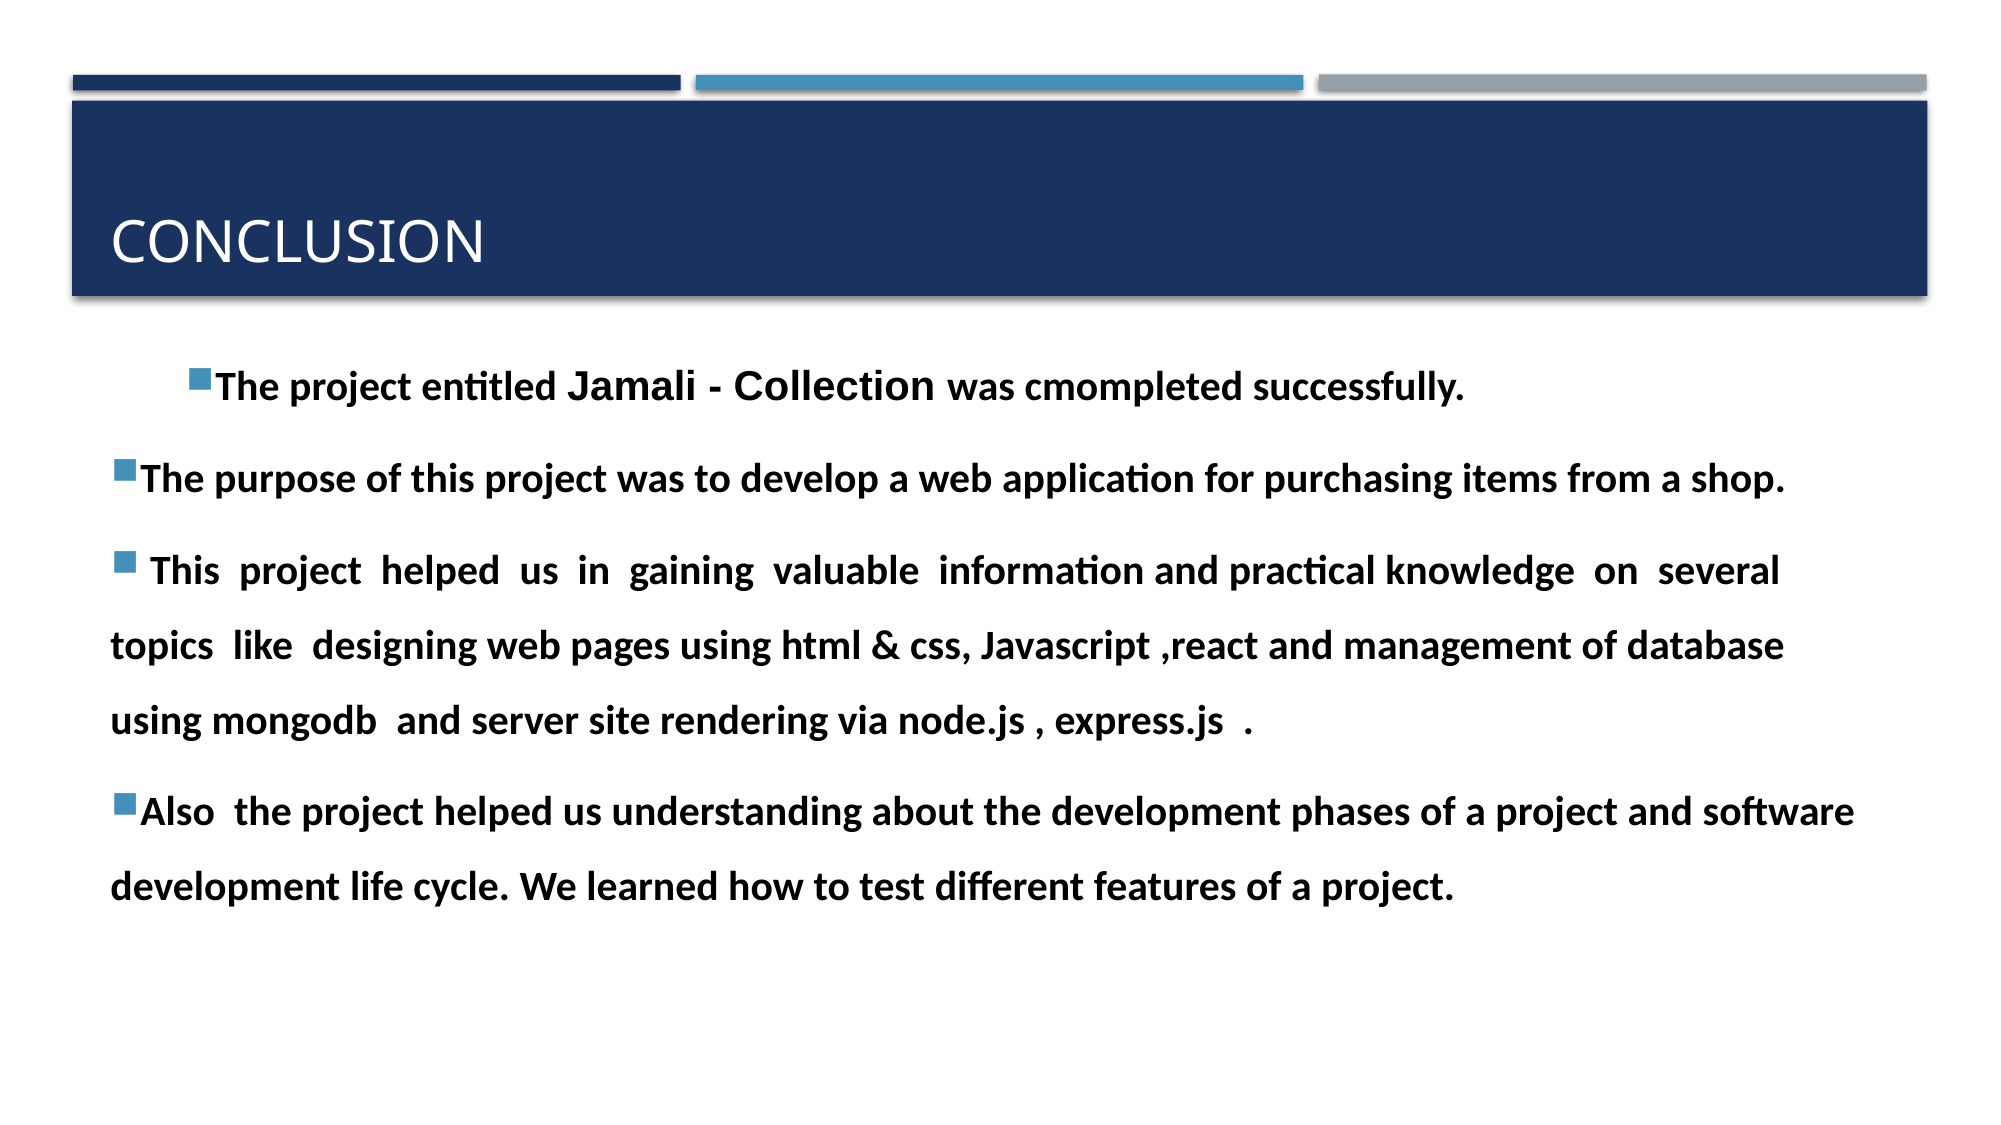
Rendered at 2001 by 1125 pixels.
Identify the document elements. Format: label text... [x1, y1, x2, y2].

list The project entitled Jamali - Collection was cmompleted successfully. The purpose of this project was to develop a web application for purchasing items from a shop. This project helped us in gaining valuable information and practical knowledge on several topics like designing web pages using html & css, Javascript ,react and management of database using mongodb and server site rendering via node.js , express.js . Also the project helped us understanding about the development phases of a project and software development life cycle. We learned how to test different features of a project. [95, 357, 1905, 962]
title conclusion [95, 115, 1905, 282]
